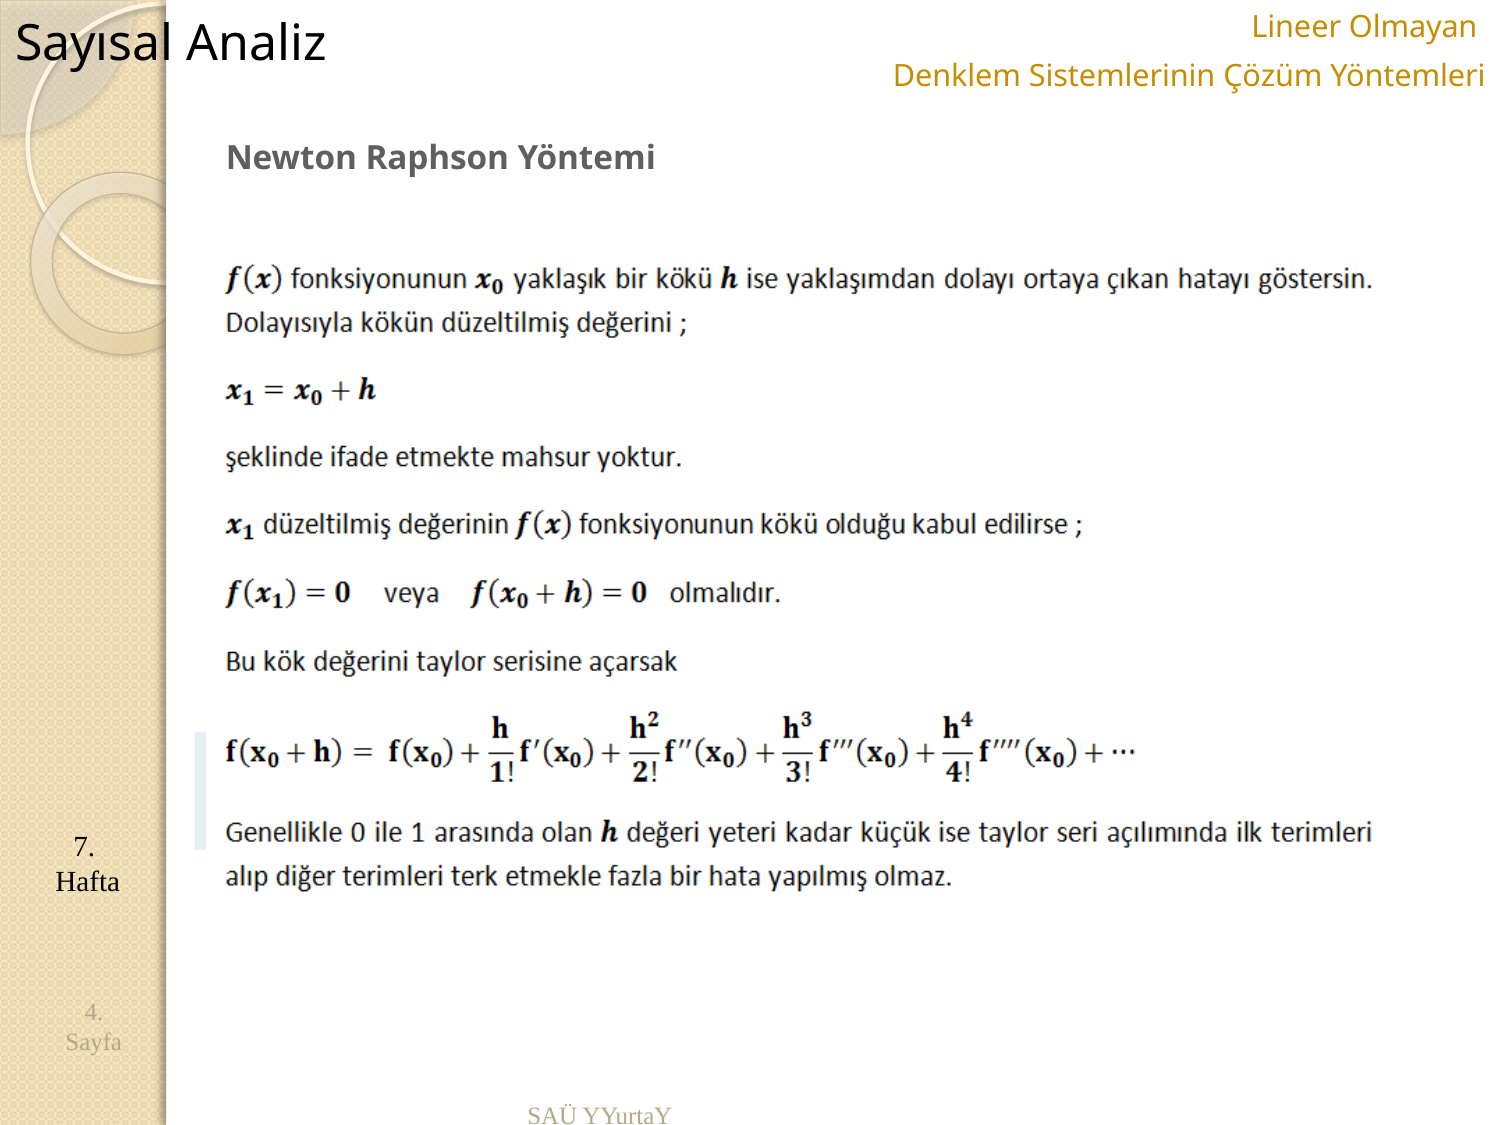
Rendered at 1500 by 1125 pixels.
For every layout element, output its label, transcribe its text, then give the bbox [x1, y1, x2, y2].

footer SAÜ YYurtaY [512, 1077, 988, 1125]
list Lineer Olmayan Denklem Sistemlerinin Çözüm Yöntemleri [400, 0, 1500, 101]
text_box 7. Hafta [29, 820, 147, 926]
text_box Sayısal Analiz [0, 0, 400, 81]
slide_number 4. Sayfa [41, 984, 147, 1063]
text_box Newton Raphson Yöntemi [210, 128, 1008, 206]
text_box [193, 730, 199, 852]
picture [206, 243, 1403, 912]
